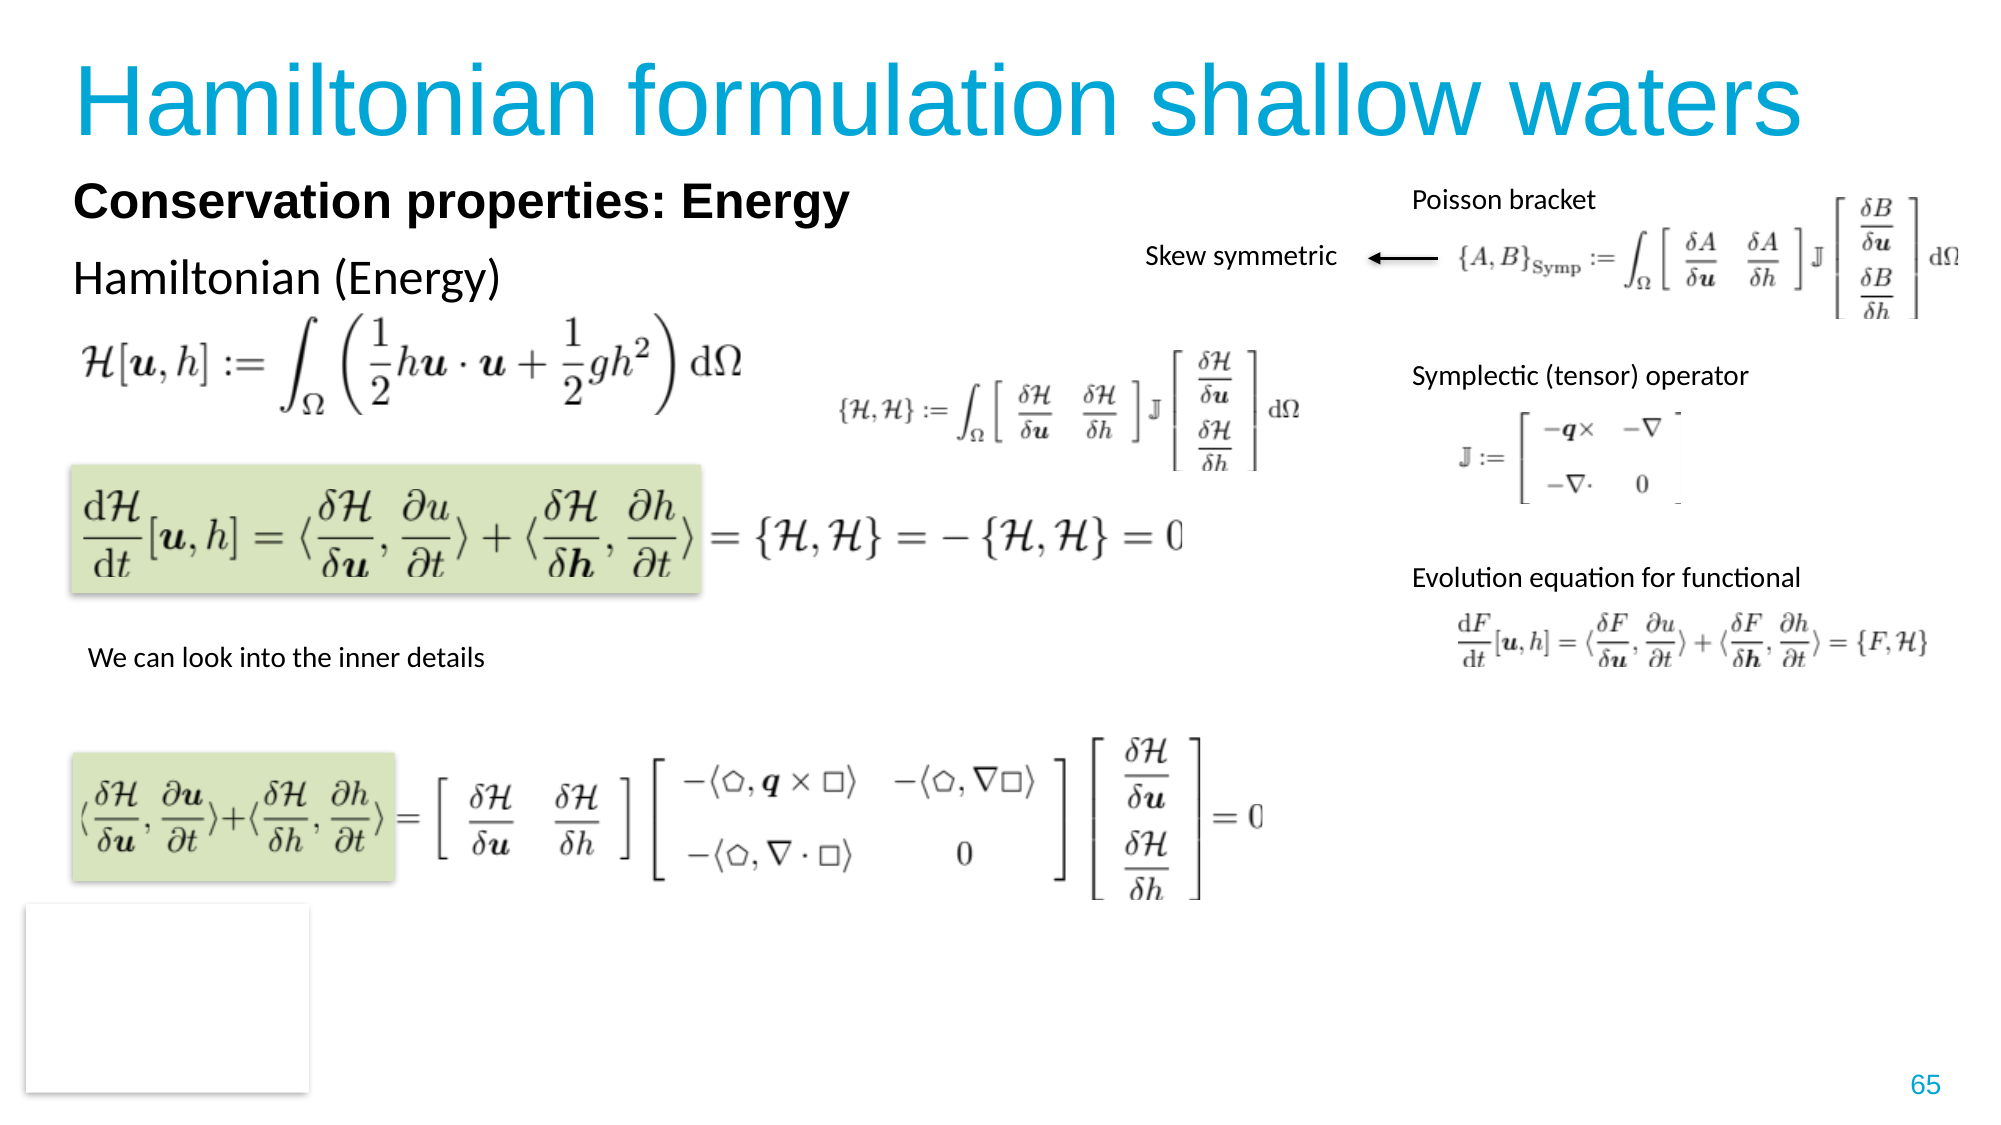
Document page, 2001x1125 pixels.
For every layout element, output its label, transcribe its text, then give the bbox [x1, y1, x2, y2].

text_box Skew symmetric [1130, 229, 1368, 279]
picture [838, 349, 1300, 472]
picture [81, 488, 1183, 577]
text_box Evolution equation for functional [1397, 551, 1900, 602]
picture [1457, 197, 1959, 319]
picture [1457, 612, 1927, 667]
text_box Conservation properties: Energy [58, 161, 2000, 237]
text_box Poisson bracket [1397, 172, 2000, 223]
text_box We can look into the inner details [73, 630, 687, 681]
picture [1457, 411, 1682, 504]
text_box [71, 464, 702, 594]
title Hamiltonian formulation shallow waters [58, 17, 1939, 161]
text_box Hamiltonian (Energy) [58, 237, 580, 313]
text_box Symplectic (tensor) operator [1397, 348, 1797, 399]
picture [1212, 804, 1263, 830]
picture [81, 736, 1201, 900]
text_box [72, 752, 76, 882]
picture [81, 312, 741, 416]
